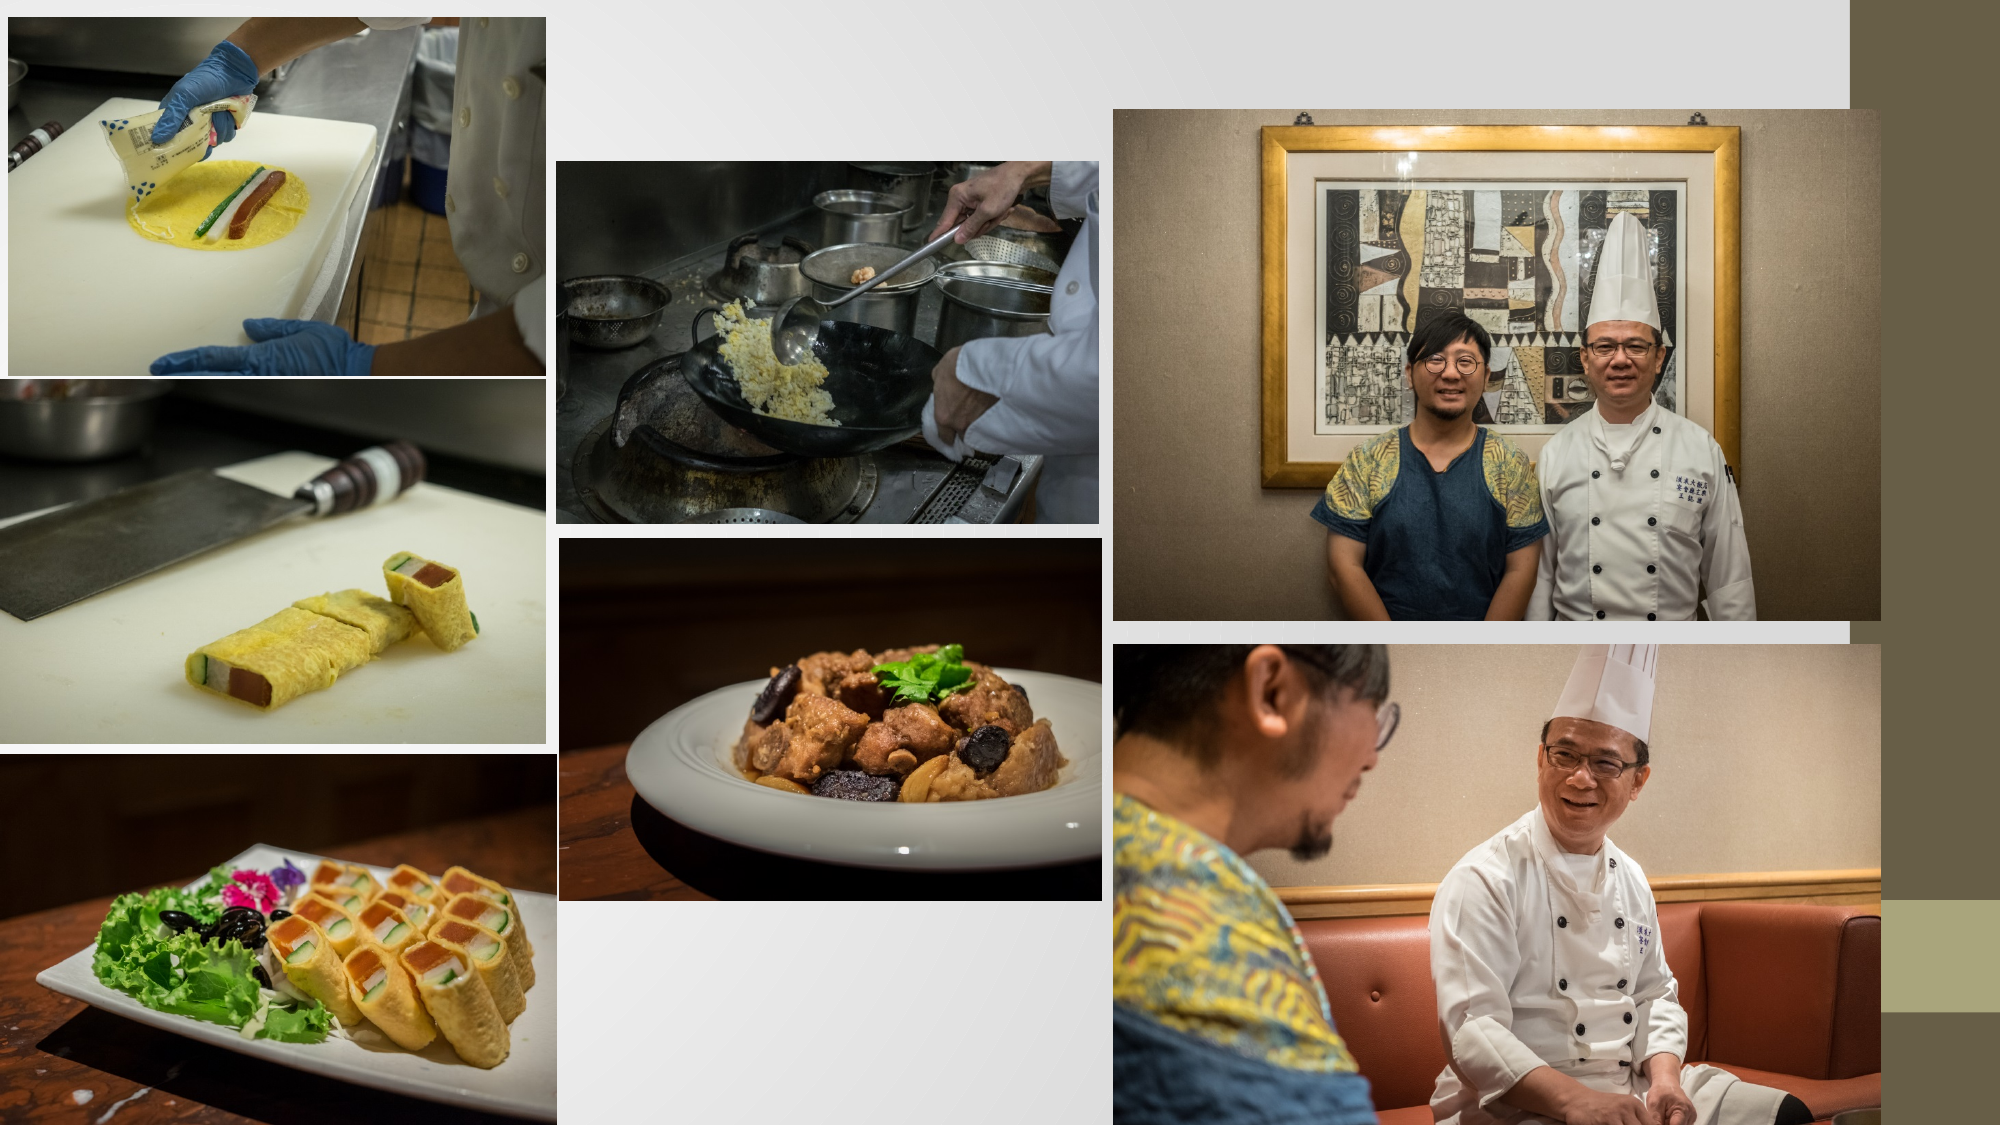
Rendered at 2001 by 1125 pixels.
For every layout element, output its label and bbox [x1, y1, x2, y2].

picture [0, 753, 557, 1125]
picture [555, 161, 1100, 525]
list [7, 16, 546, 373]
list [0, 379, 547, 744]
picture [558, 538, 1103, 901]
picture [1112, 643, 1882, 1125]
picture [1112, 108, 1882, 622]
